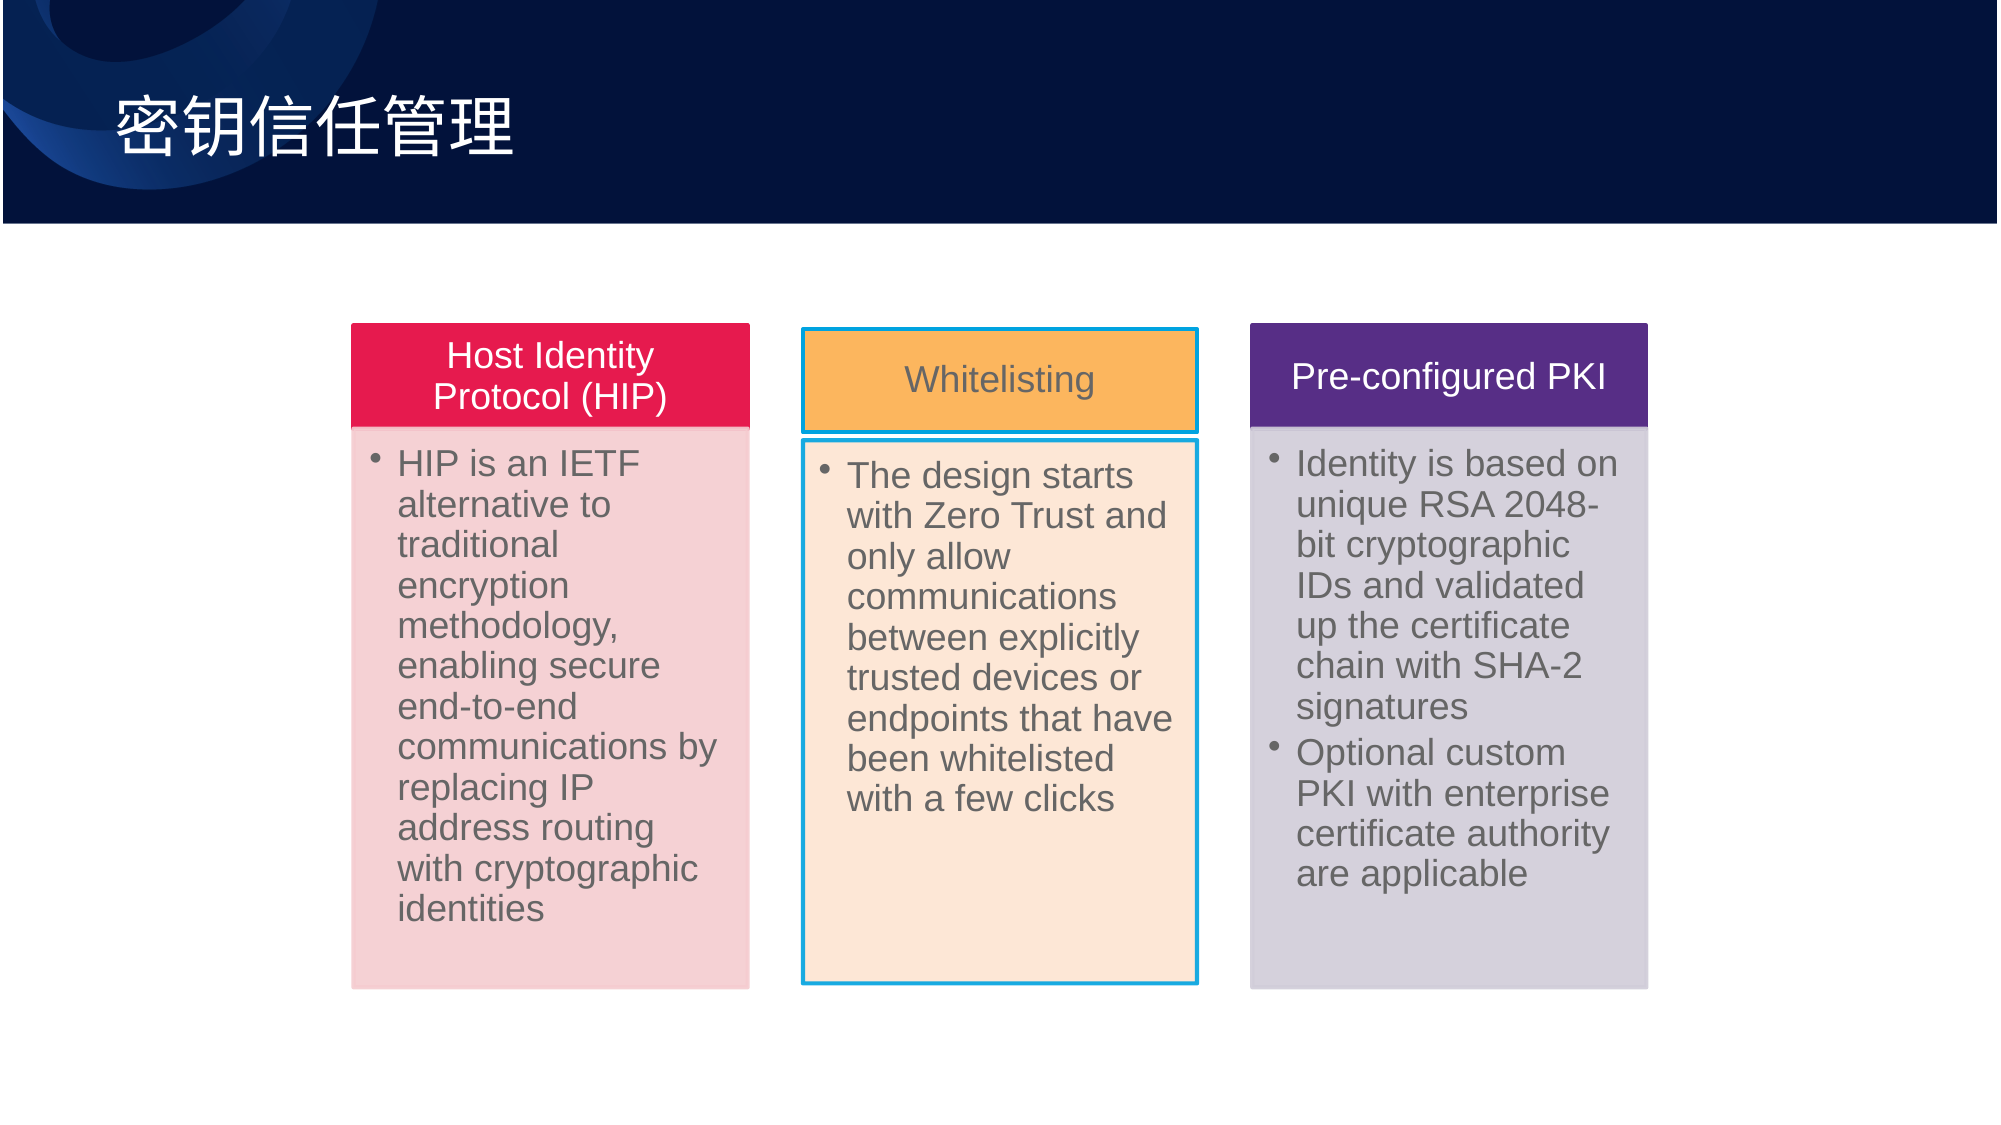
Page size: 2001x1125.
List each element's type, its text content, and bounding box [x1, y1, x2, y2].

picture [3, 0, 1997, 225]
title 密钥信任管理 [99, 30, 1900, 219]
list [352, 299, 1648, 1014]
